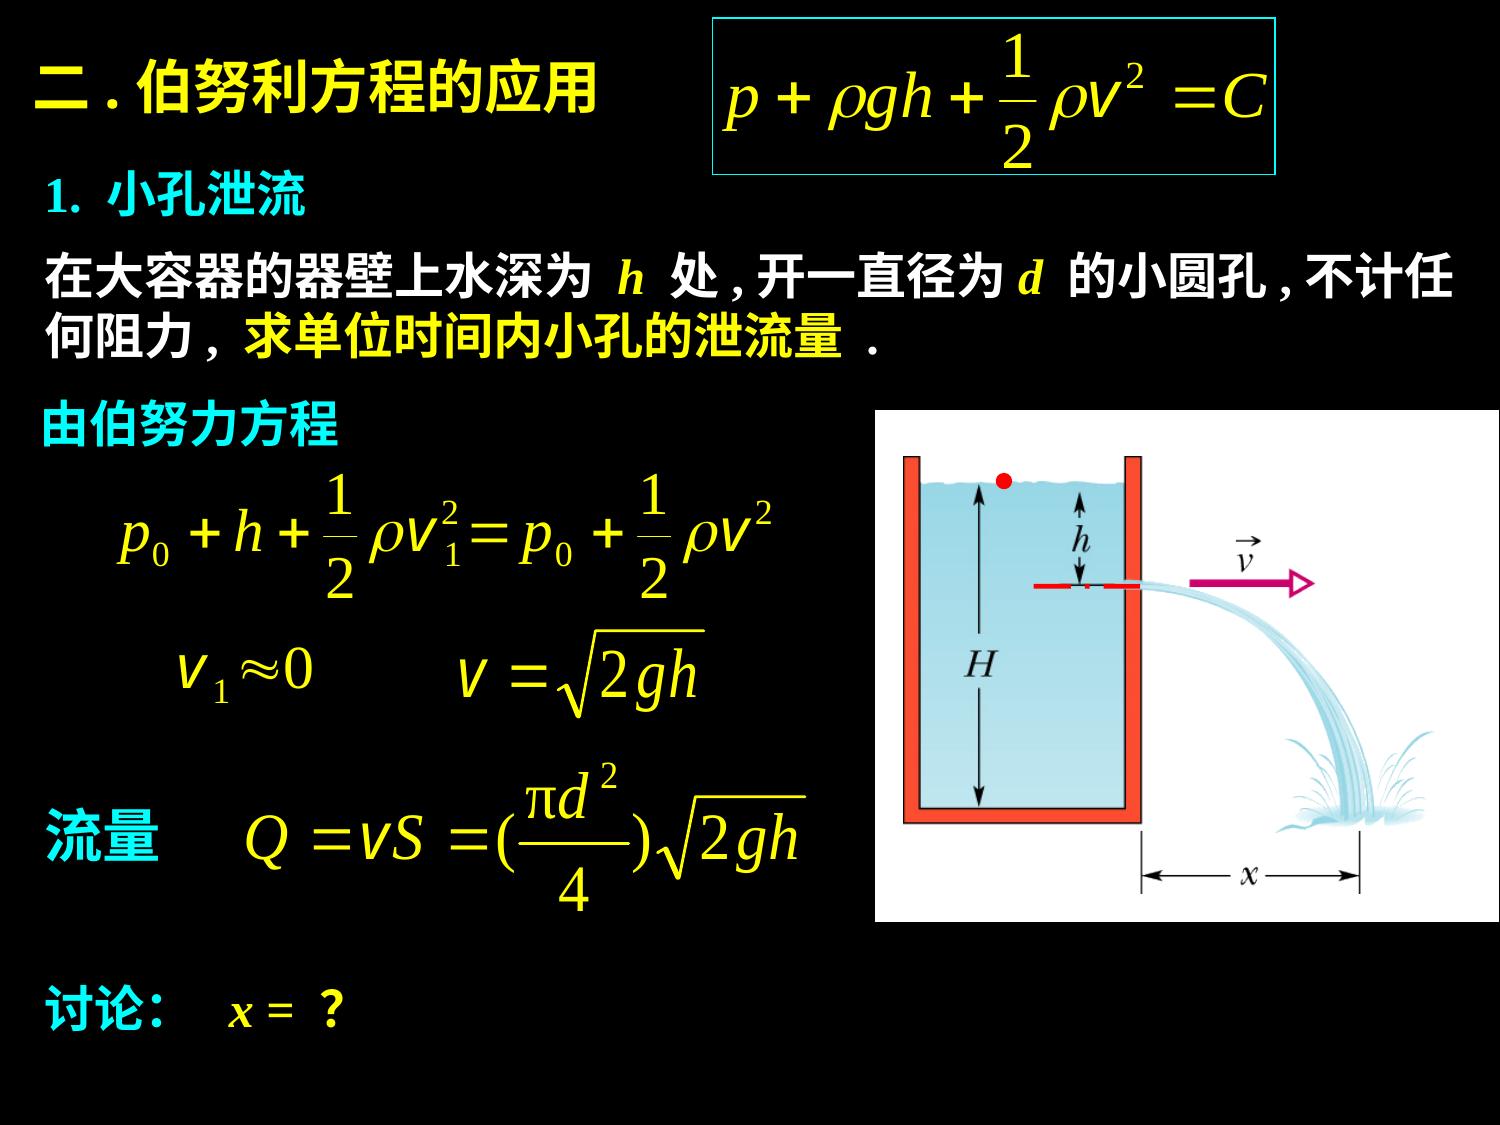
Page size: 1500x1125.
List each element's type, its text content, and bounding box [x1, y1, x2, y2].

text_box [446, 615, 714, 730]
text_box 二.伯努利方程的应用 [17, 42, 707, 128]
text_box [170, 627, 319, 708]
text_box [713, 18, 1275, 174]
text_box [235, 743, 816, 923]
text_box 1. 小孔泄流 [29, 154, 442, 230]
text_box 流量 [29, 791, 205, 877]
text_box 在大容器的器壁上水深为 h 处,开一直径为d 的小圆孔,不计任何阻力, 求单位时间内小孔的泄流量 . [29, 237, 1471, 373]
text_box 由伯努力方程 [24, 385, 355, 461]
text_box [107, 460, 776, 604]
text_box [873, 408, 1500, 923]
text_box 讨论： x = ？ [29, 969, 534, 1045]
